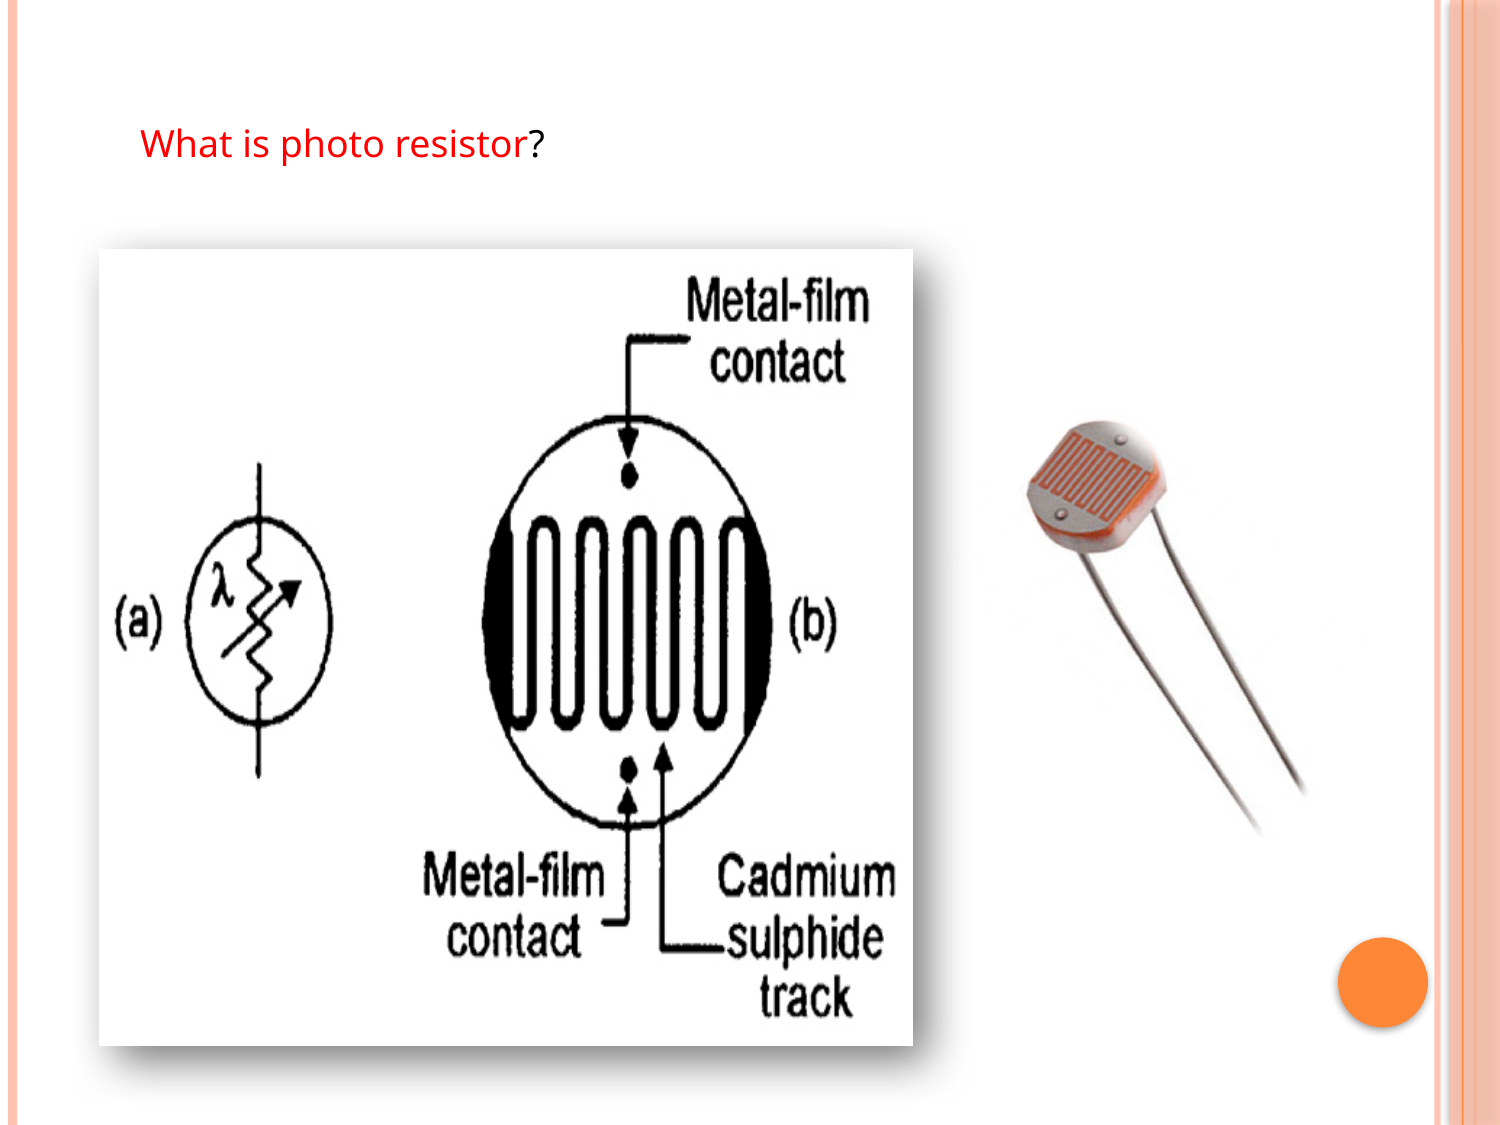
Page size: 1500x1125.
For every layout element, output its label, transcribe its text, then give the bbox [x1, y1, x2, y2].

picture [936, 417, 1407, 807]
picture [99, 249, 913, 1047]
text_box What is photo resistor? [125, 112, 560, 173]
